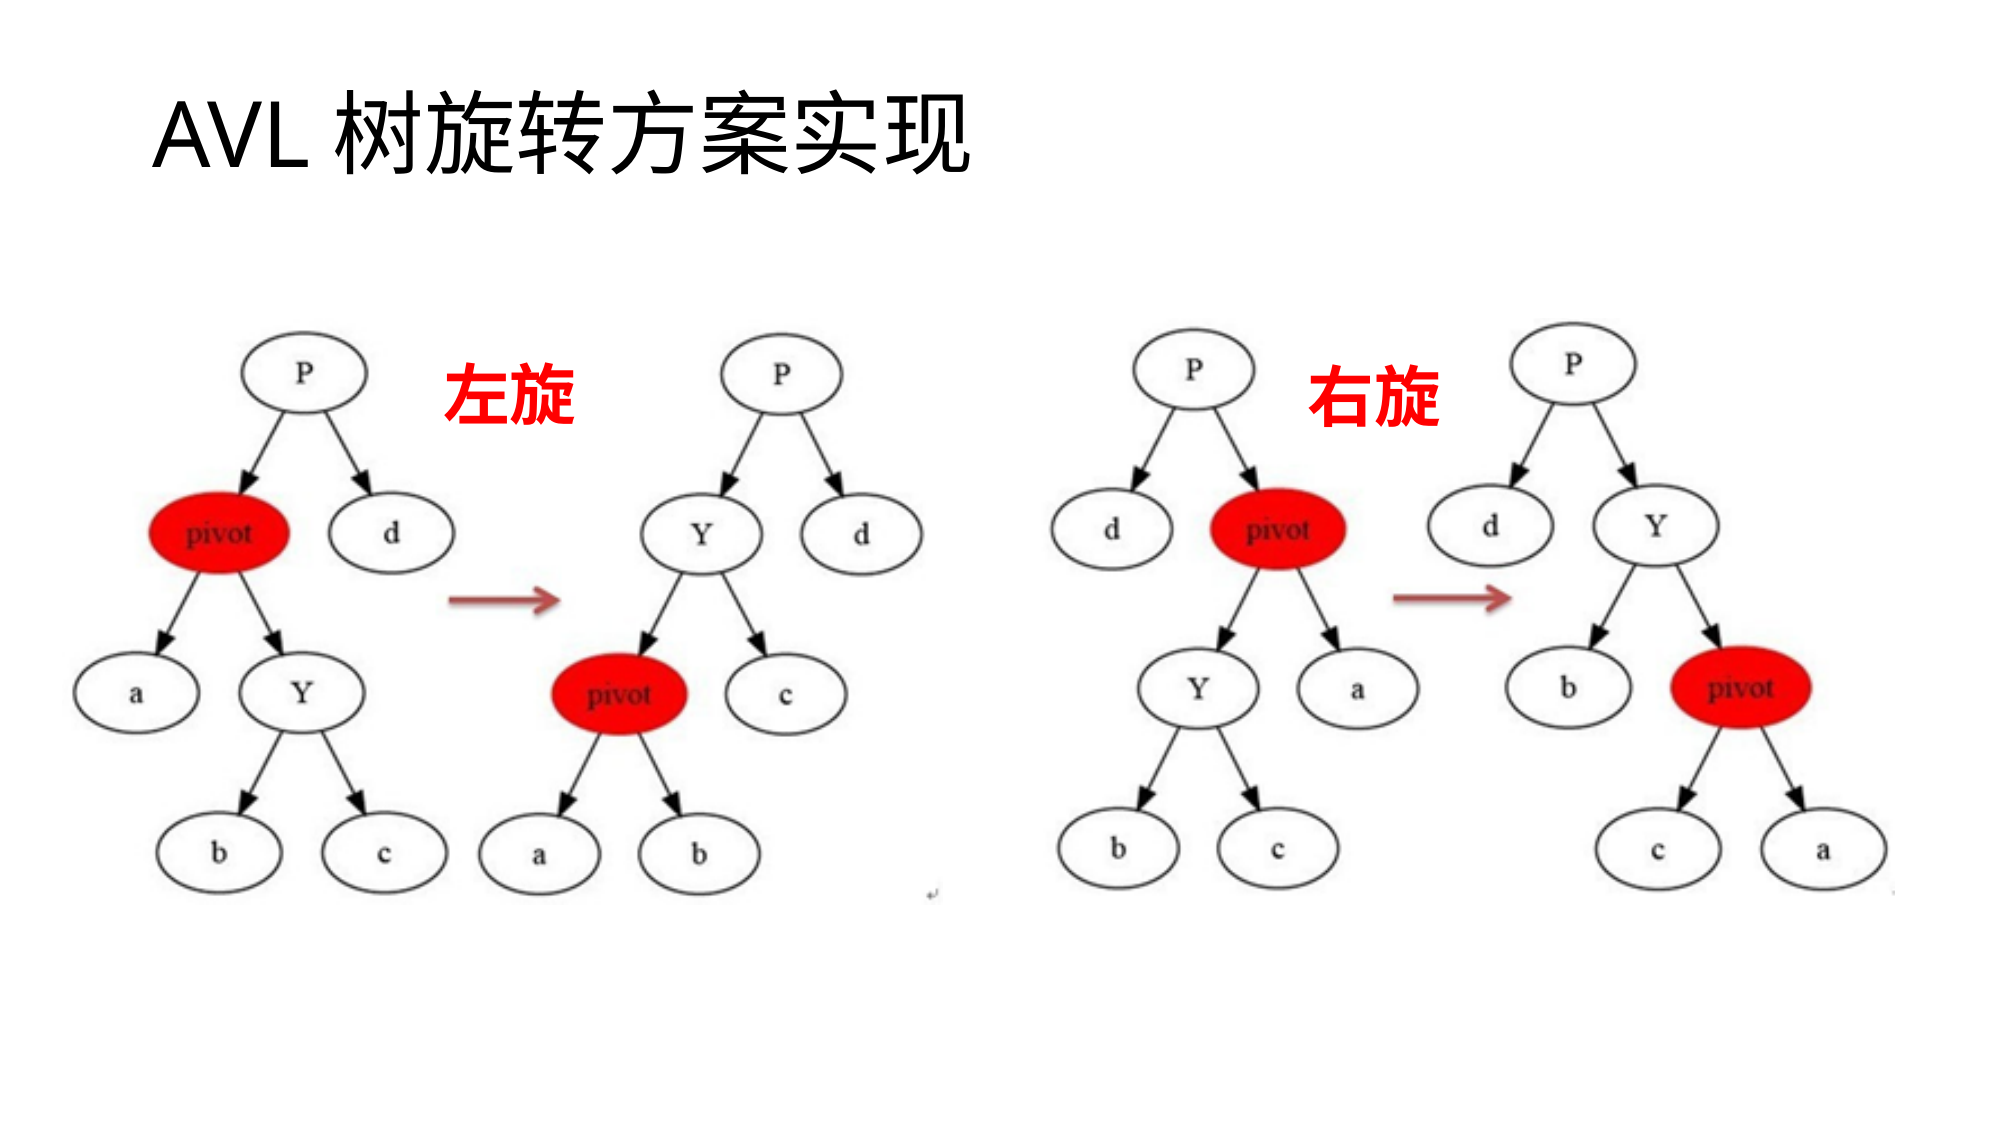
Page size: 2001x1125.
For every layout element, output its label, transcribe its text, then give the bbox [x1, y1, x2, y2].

title AVL树旋转方案实现 [137, 59, 1863, 216]
picture [1020, 318, 1895, 905]
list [62, 318, 943, 905]
